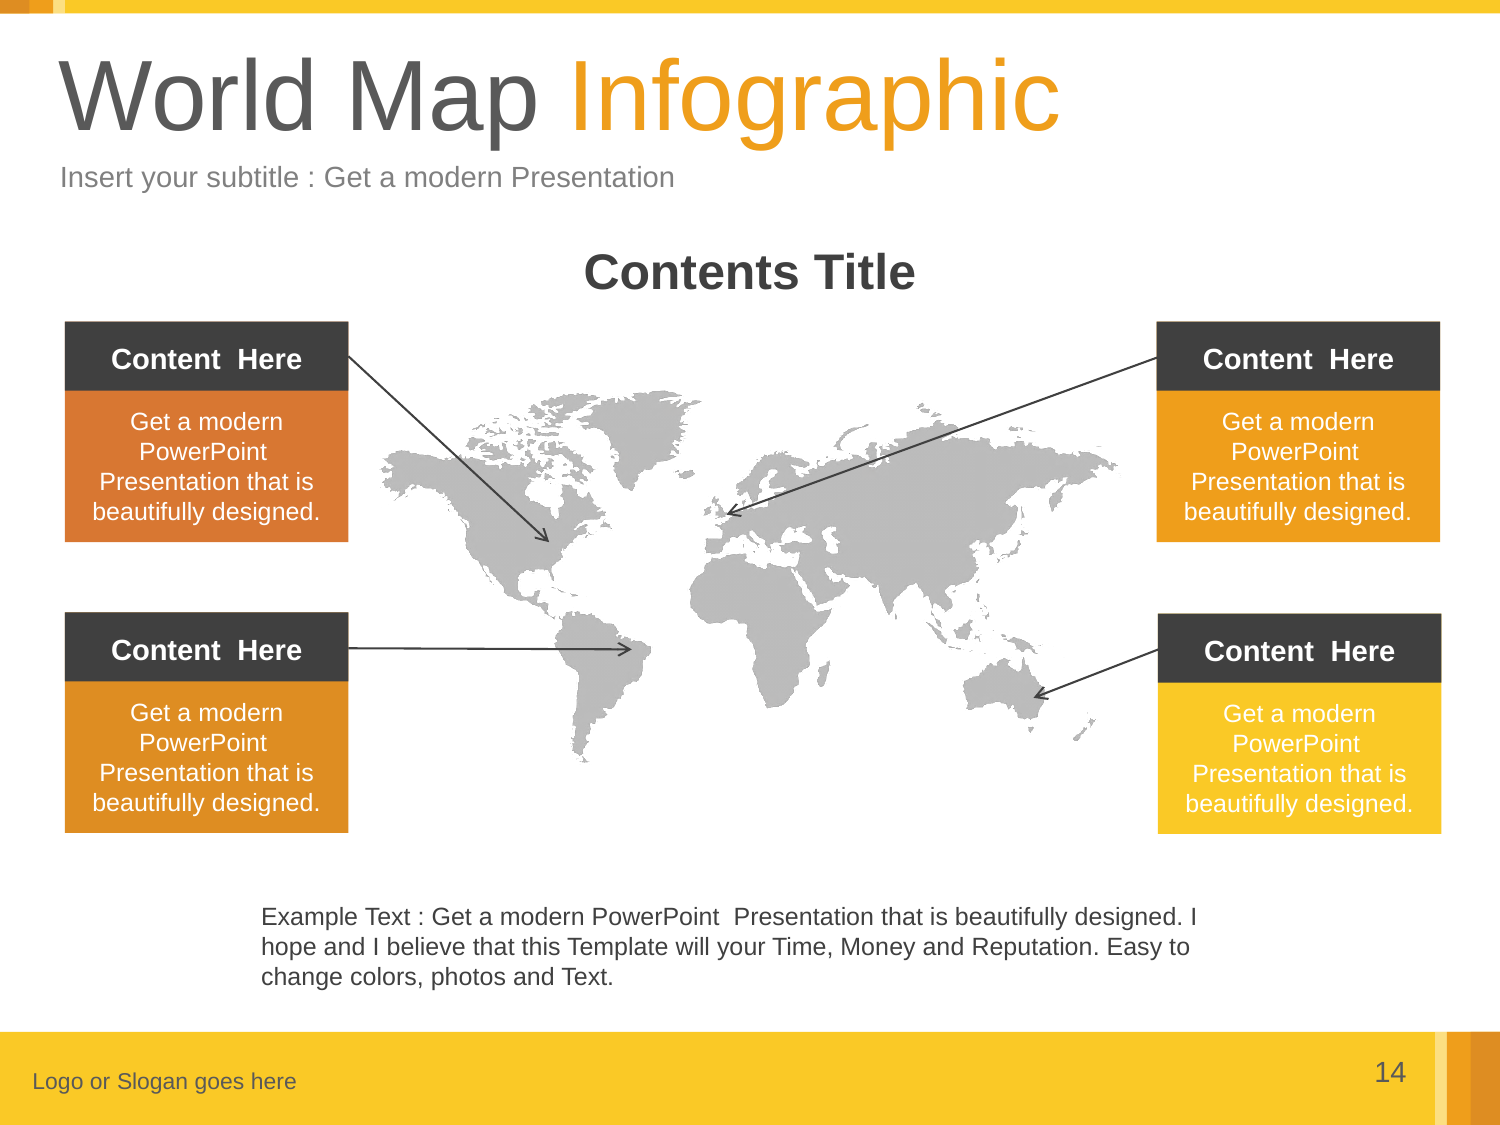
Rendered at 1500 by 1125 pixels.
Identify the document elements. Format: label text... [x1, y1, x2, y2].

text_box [726, 357, 1158, 515]
title World Map Infographic [0, 32, 1500, 150]
list Insert your subtitle : Get a modern Presentation [0, 153, 1500, 197]
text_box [64, 612, 349, 834]
picture [377, 389, 1123, 765]
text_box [1033, 649, 1159, 699]
text_box Contents Title [501, 232, 999, 307]
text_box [1156, 321, 1441, 543]
text_box Example Text : Get a modern PowerPoint Presentation that is beautifully designed. I hope and I believe that this Template will your Time, Money and Reputation. Easy to change colors, photos and Text. [246, 893, 1251, 998]
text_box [64, 321, 349, 543]
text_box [348, 355, 550, 543]
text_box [1157, 613, 1442, 835]
